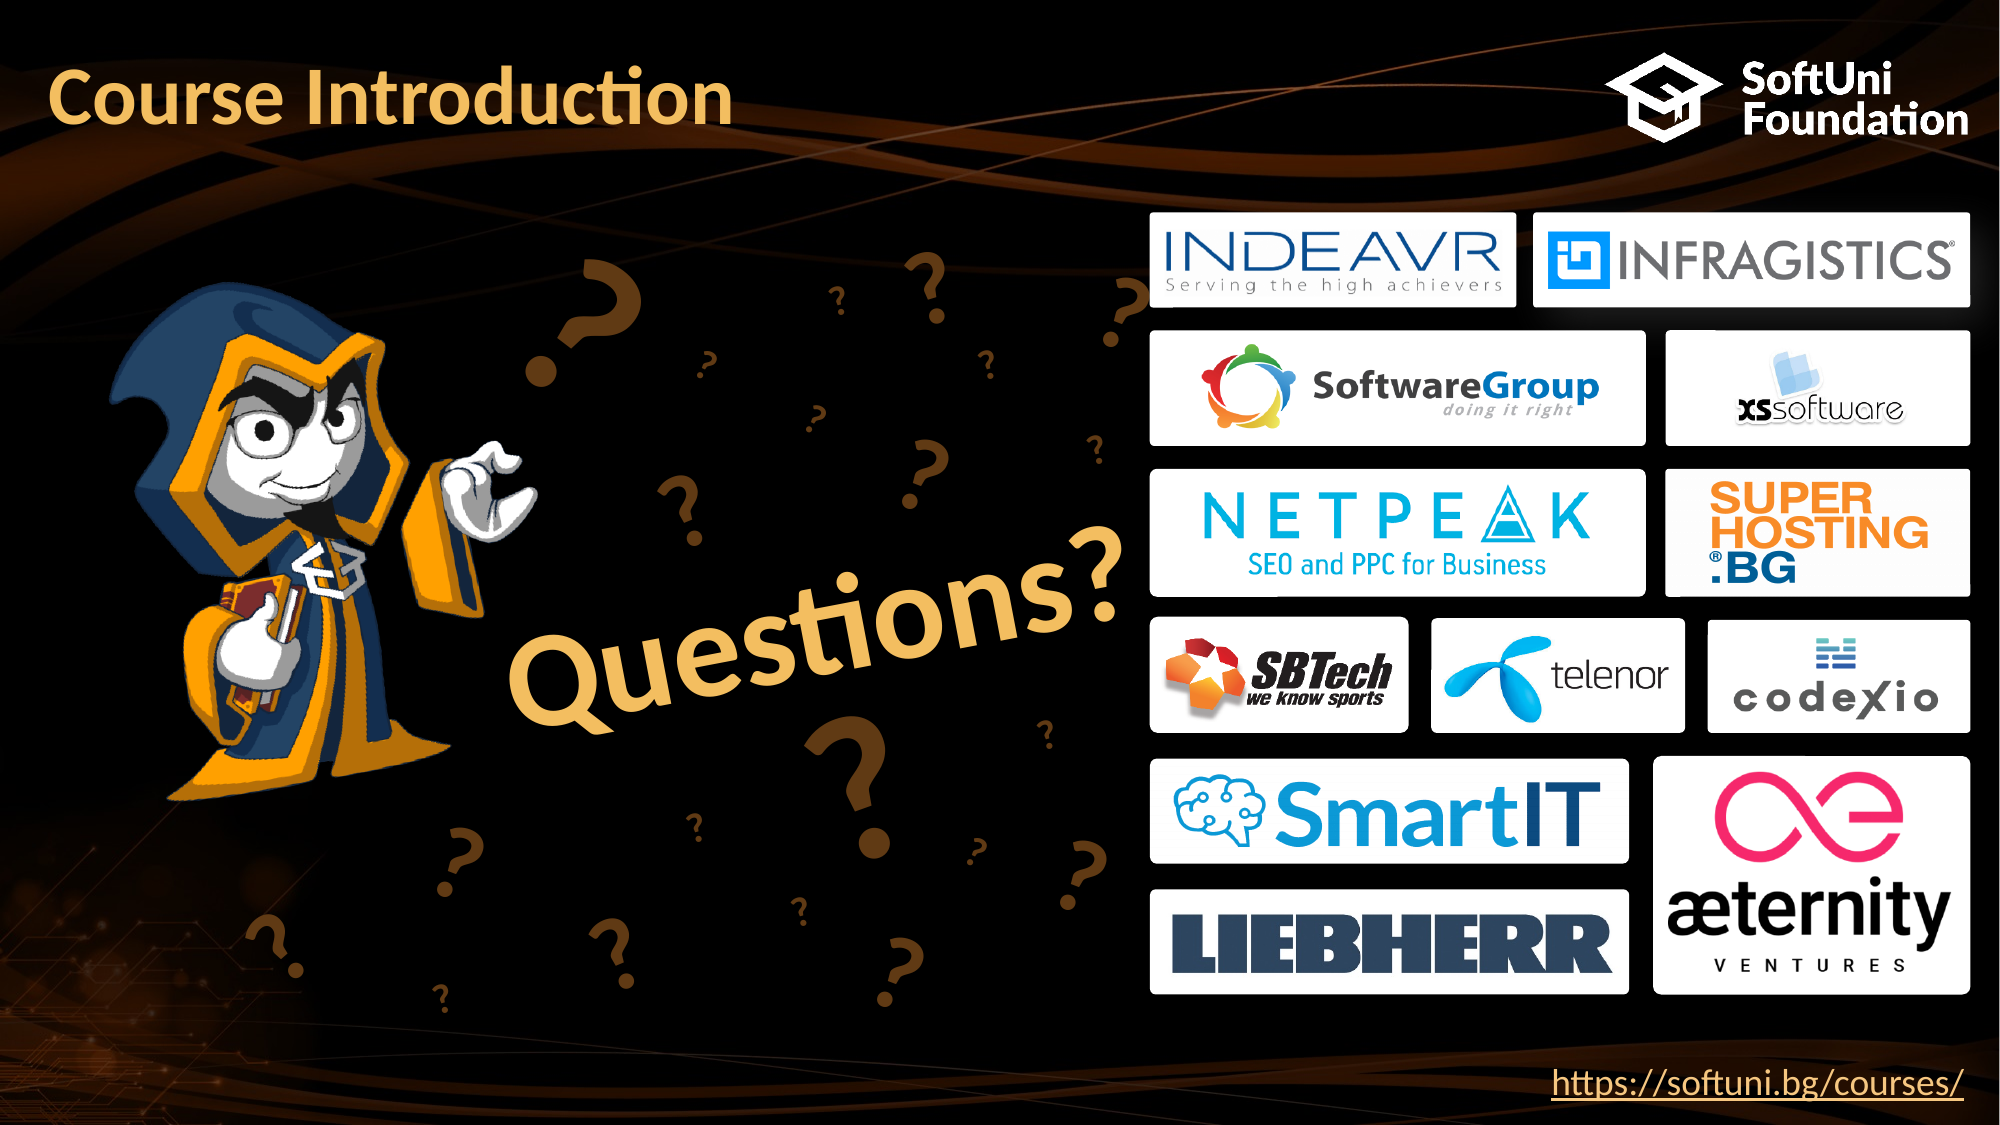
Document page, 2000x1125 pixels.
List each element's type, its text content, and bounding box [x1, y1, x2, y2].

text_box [1149, 212, 1971, 995]
picture [0, 0, 2000, 1125]
title Course Introduction [30, 6, 1602, 189]
list https://softuni.bg/courses/ [250, 1050, 1971, 1110]
